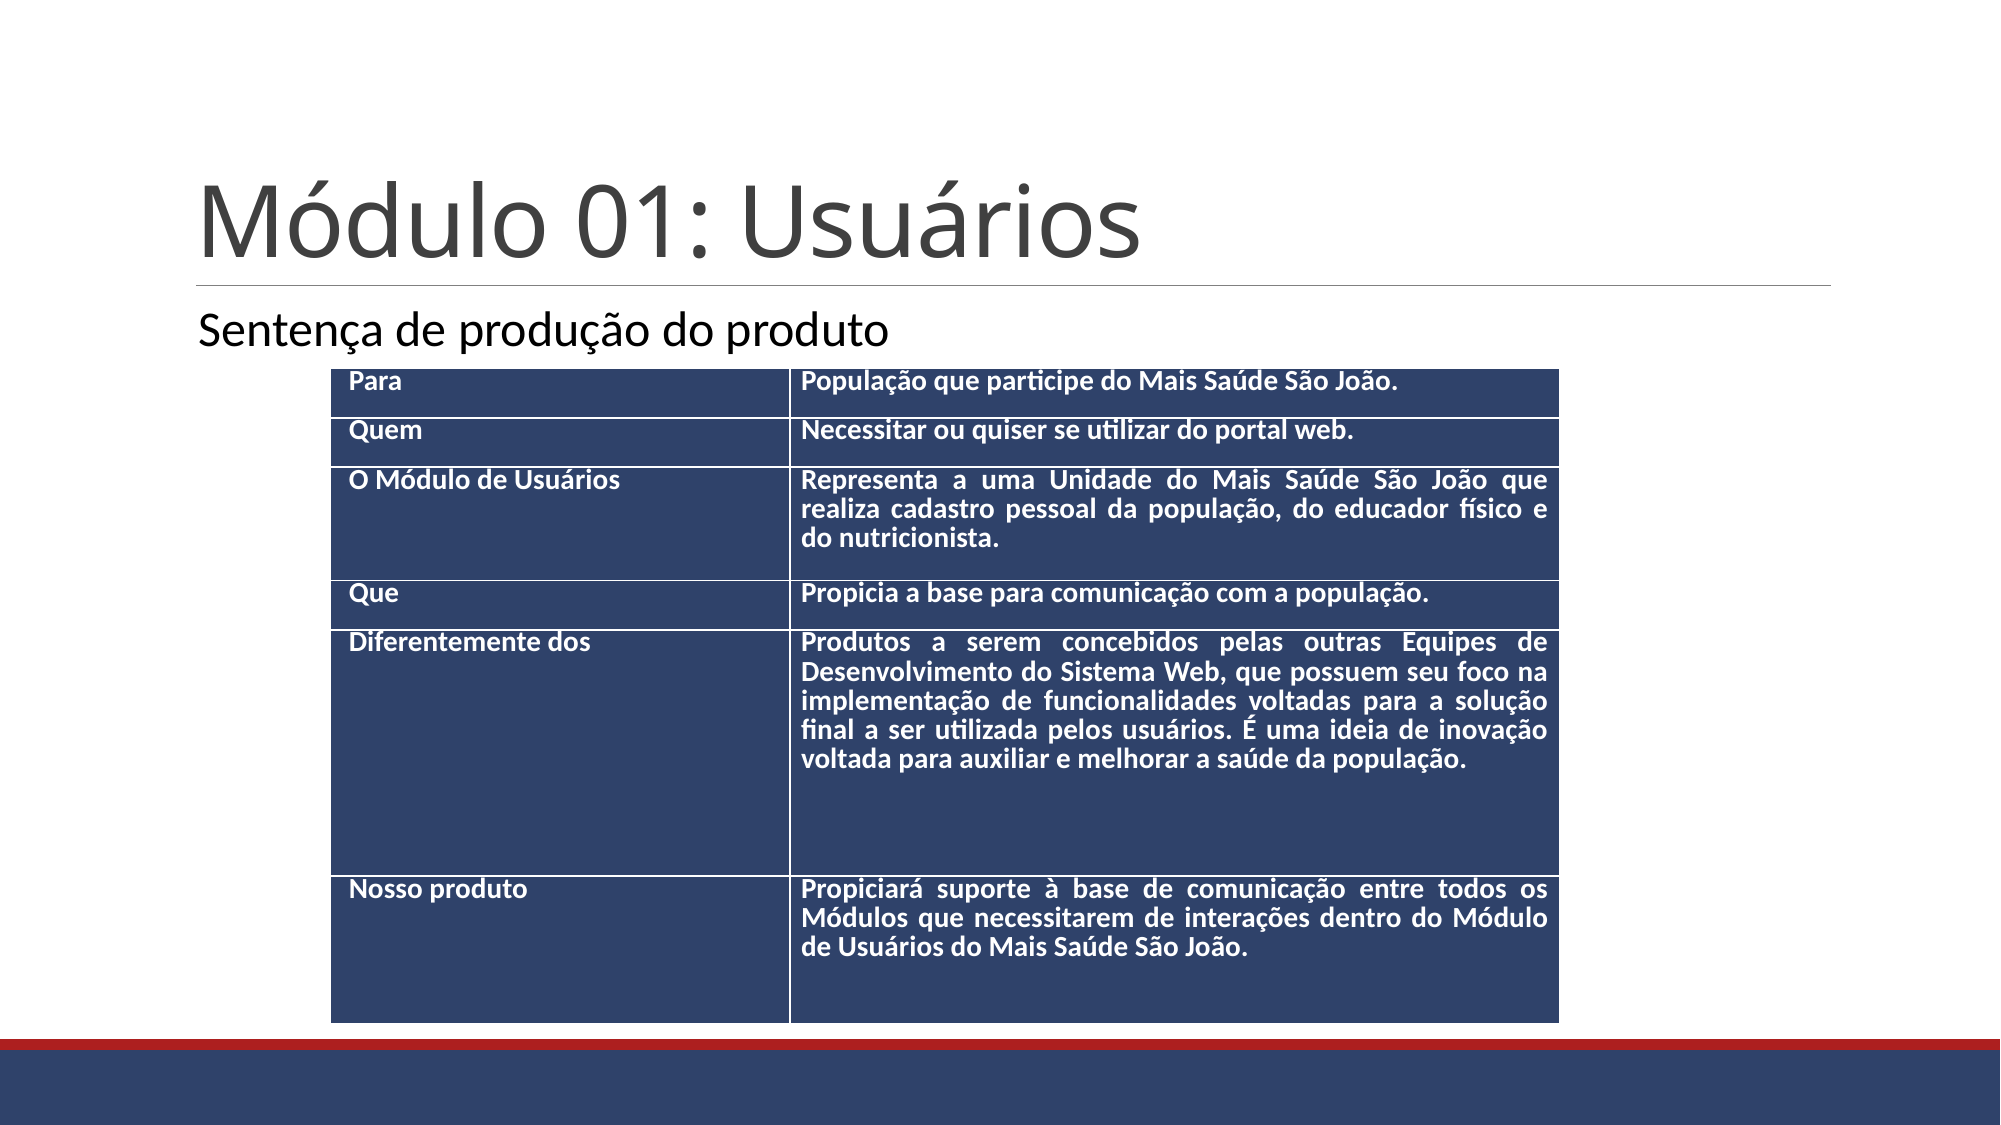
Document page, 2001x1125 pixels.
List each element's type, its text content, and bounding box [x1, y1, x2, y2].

table_cell Propicia a base para comunicação com a população. [791, 581, 1559, 629]
table_cell Nosso produto [331, 877, 789, 1023]
table_cell Propiciará suporte à base de comunicação entre todos os Módulos que necessitarem de interações dentro do Módulo de Usuários do Mais Saúde São João. [791, 877, 1559, 1023]
text_box Sentença de produção do produto [183, 288, 905, 364]
table_header População que participe do Mais Saúde São João. [791, 369, 1559, 417]
title Módulo 01: Usuários [180, 47, 1830, 285]
table_cell Quem [331, 419, 789, 466]
table_cell Representa a uma Unidade do Mais Saúde São João que realiza cadastro pessoal da população, do educador físico e do nutricionista. [791, 468, 1559, 580]
table_cell O Módulo de Usuários [331, 468, 789, 580]
table_cell Produtos a serem concebidos pelas outras Equipes de Desenvolvimento do Sistema Web, que possuem seu foco na implementação de funcionalidades voltadas para a solução final a ser utilizada pelos usuários. É uma ideia de inovação voltada para auxiliar e melhorar a saúde da população. [791, 631, 1559, 875]
table_cell Necessitar ou quiser se utilizar do portal web. [791, 419, 1559, 466]
table_cell Que [331, 581, 789, 629]
table_cell Diferentemente dos [331, 631, 789, 875]
table_header Para [331, 369, 789, 417]
